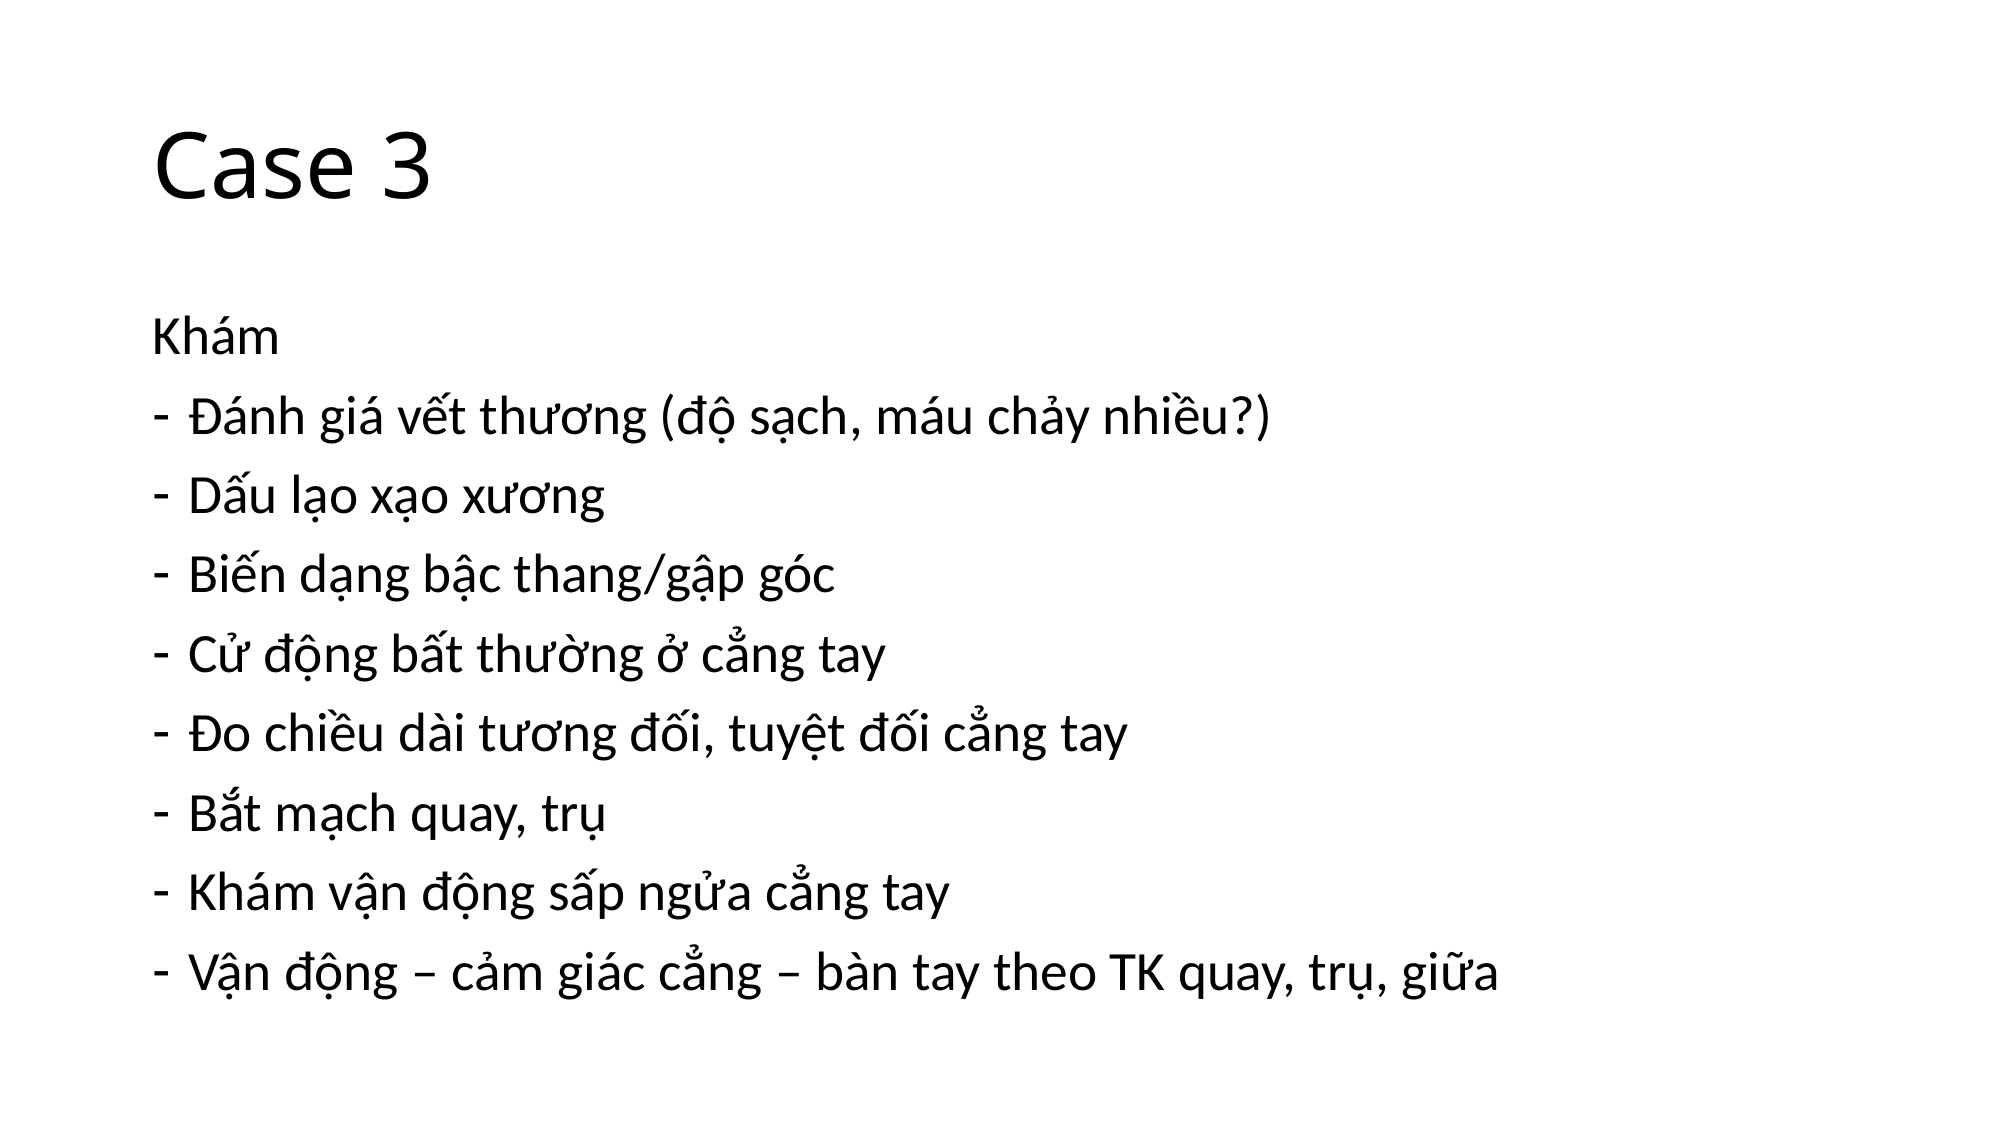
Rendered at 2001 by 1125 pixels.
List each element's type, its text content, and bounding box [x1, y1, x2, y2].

title Case 3 [137, 59, 1863, 278]
list Khám Đánh giá vết thương (độ sạch, máu chảy nhiều?) Dấu lạo xạo xương Biến dạng bậc thang/gập góc Cử động bất thường ở cẳng tay Đo chiều dài tương đối, tuyệt đối cẳng tay Bắt mạch quay, trụ Khám vận động sấp ngửa cẳng tay Vận động – cảm giác cẳng – bàn tay theo TK quay, trụ, giữa [137, 299, 1863, 1014]
